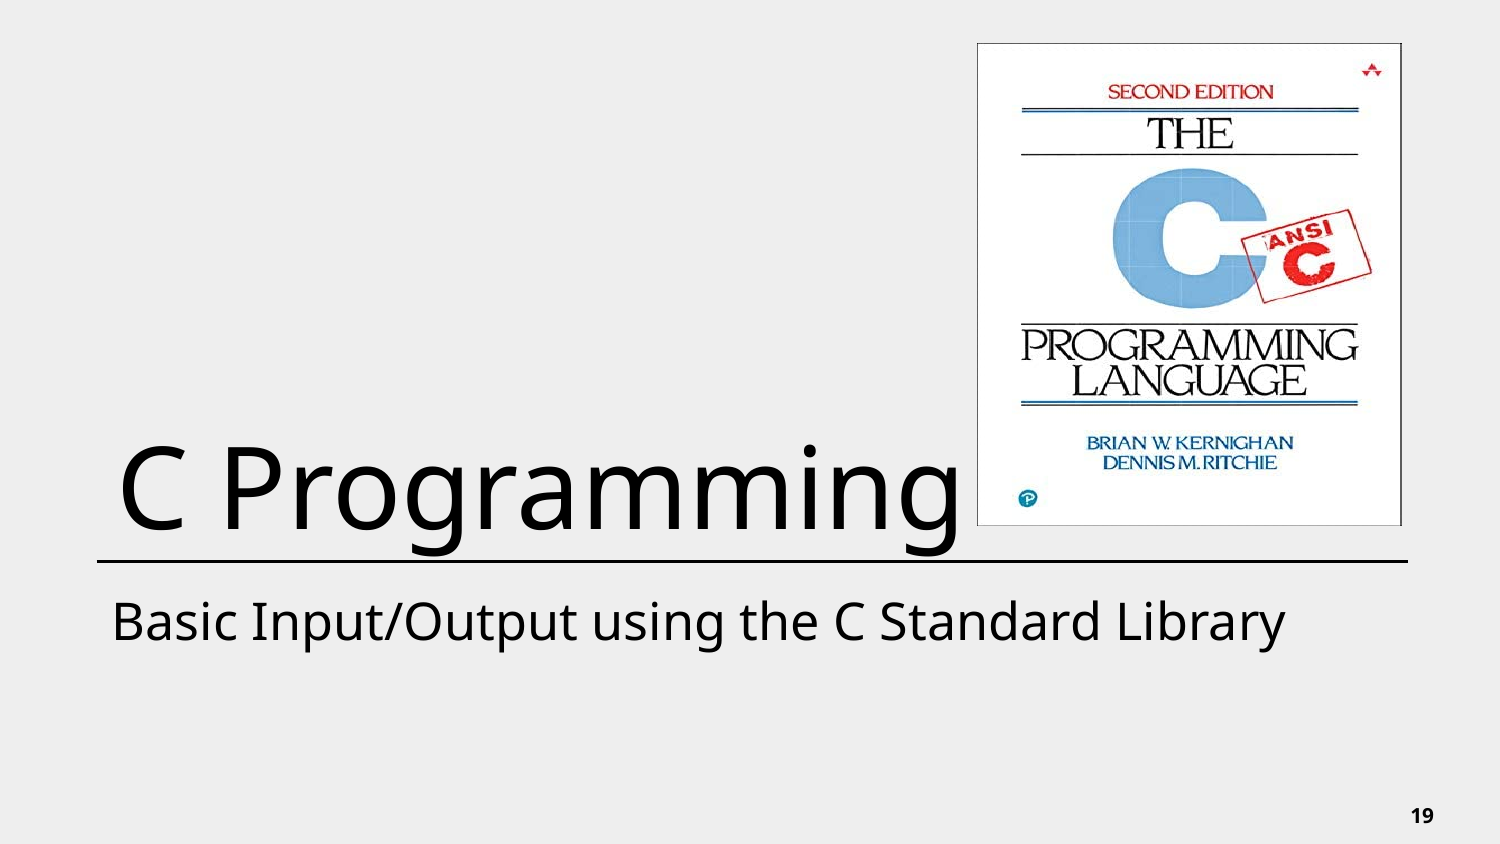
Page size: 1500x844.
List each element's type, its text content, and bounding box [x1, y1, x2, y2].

picture [977, 43, 1403, 527]
slide_number 19 [1358, 791, 1449, 843]
title C Programming [102, 210, 1397, 562]
subtitle Basic Input/Output using the C Standard Library [96, 564, 1408, 736]
